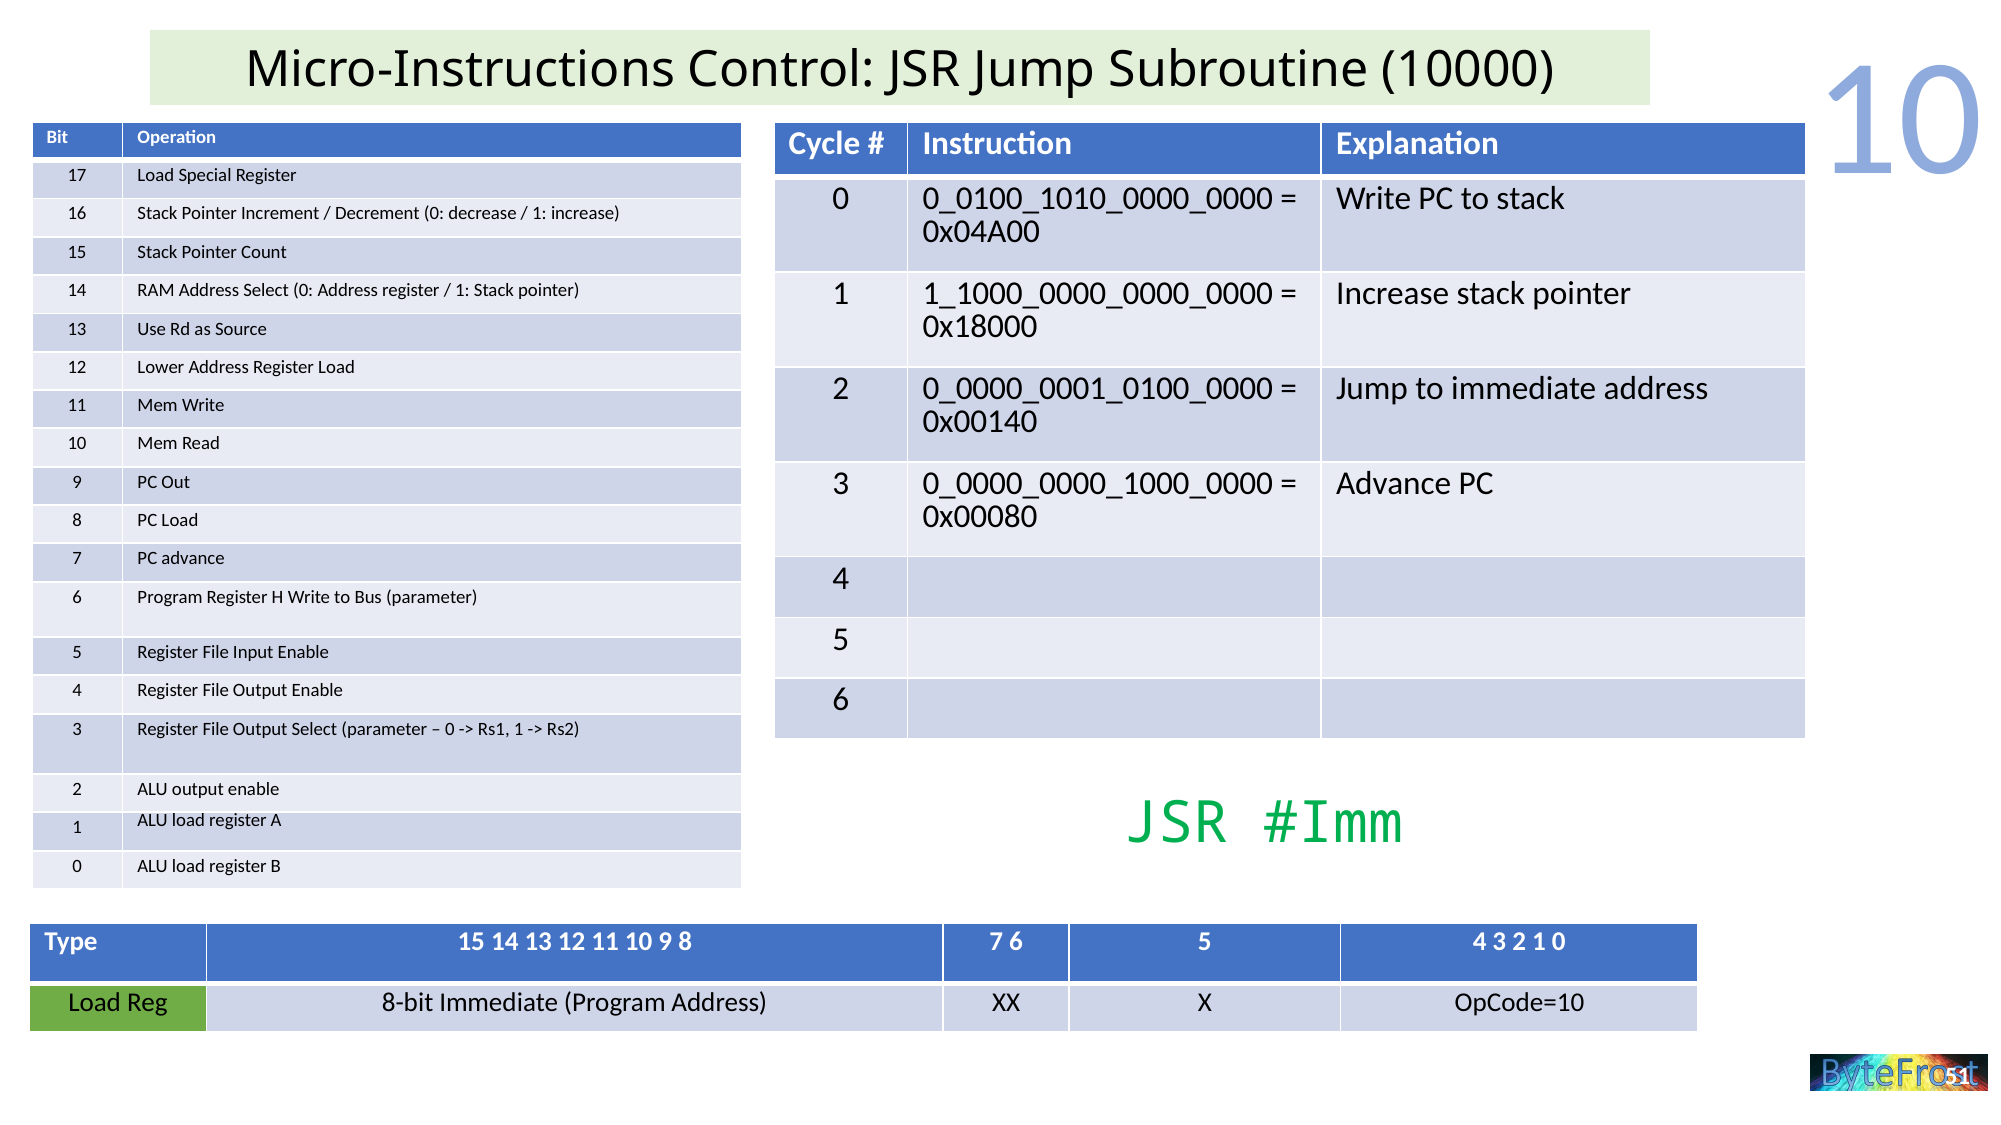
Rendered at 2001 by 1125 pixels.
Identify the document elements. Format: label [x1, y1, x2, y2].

table_cell [123, 852, 741, 888]
table_cell [908, 463, 1320, 556]
table_cell [123, 314, 741, 351]
table_cell [908, 679, 1320, 738]
table_cell [123, 276, 741, 313]
table_cell [33, 468, 122, 504]
table_cell [123, 199, 741, 236]
table_cell [33, 775, 122, 811]
table_header [1070, 924, 1340, 981]
table_header [123, 123, 741, 157]
table_cell [908, 180, 1320, 271]
table_cell [1322, 180, 1805, 271]
table_cell [33, 544, 122, 581]
text_box [1799, 0, 1999, 215]
table_cell [123, 775, 741, 811]
table_cell [123, 163, 741, 198]
table_cell [123, 429, 741, 466]
table_cell [33, 429, 122, 466]
table_header [944, 924, 1068, 981]
table_cell [944, 986, 1068, 1031]
table_cell [123, 813, 741, 850]
table_cell [33, 638, 122, 674]
table_cell [775, 679, 907, 738]
table_cell [123, 544, 741, 581]
table_cell [775, 180, 907, 271]
table_cell [908, 618, 1320, 677]
table_cell [775, 618, 907, 677]
table_cell [207, 986, 942, 1031]
table_header [1341, 924, 1697, 981]
table_cell [775, 463, 907, 556]
table_cell [1322, 368, 1805, 461]
text_box [1073, 776, 1419, 862]
table_cell [33, 813, 122, 850]
table_cell [775, 368, 907, 461]
table_header [908, 123, 1320, 174]
table_header [207, 924, 942, 981]
table_cell [33, 314, 122, 351]
table_cell [1322, 618, 1805, 677]
table_cell [123, 238, 741, 274]
table_cell [123, 391, 741, 427]
table_header [33, 123, 122, 157]
table_cell [775, 557, 907, 617]
table_cell [1322, 463, 1805, 556]
table_cell [33, 506, 122, 542]
table_cell [33, 852, 122, 888]
table_cell [33, 583, 122, 636]
table_header [775, 123, 907, 174]
table_cell [123, 676, 741, 713]
table_cell [123, 583, 741, 636]
table_cell [123, 468, 741, 504]
table_cell [33, 238, 122, 274]
table_cell [33, 353, 122, 389]
table_cell [33, 199, 122, 236]
table_header [1322, 123, 1799, 174]
table_cell [33, 715, 122, 773]
table_cell [33, 676, 122, 713]
picture [1810, 1054, 1988, 1091]
table_cell [33, 391, 122, 427]
table_cell [908, 273, 1320, 366]
table_cell [123, 353, 741, 389]
text_box [1535, 1044, 1986, 1105]
table_cell [123, 715, 741, 773]
table_cell [33, 163, 122, 198]
table_header [30, 924, 206, 981]
title [150, 29, 1650, 105]
table_cell [1322, 273, 1805, 366]
table_cell [1341, 986, 1697, 1031]
table_cell [33, 276, 122, 313]
table_cell [908, 557, 1320, 617]
table_cell [30, 986, 206, 1031]
table_cell [1322, 679, 1805, 738]
table_cell [1070, 986, 1340, 1031]
table_cell [1322, 557, 1805, 617]
table_cell [123, 638, 741, 674]
table_cell [775, 273, 907, 366]
table_cell [123, 506, 741, 542]
table_cell [908, 368, 1320, 461]
